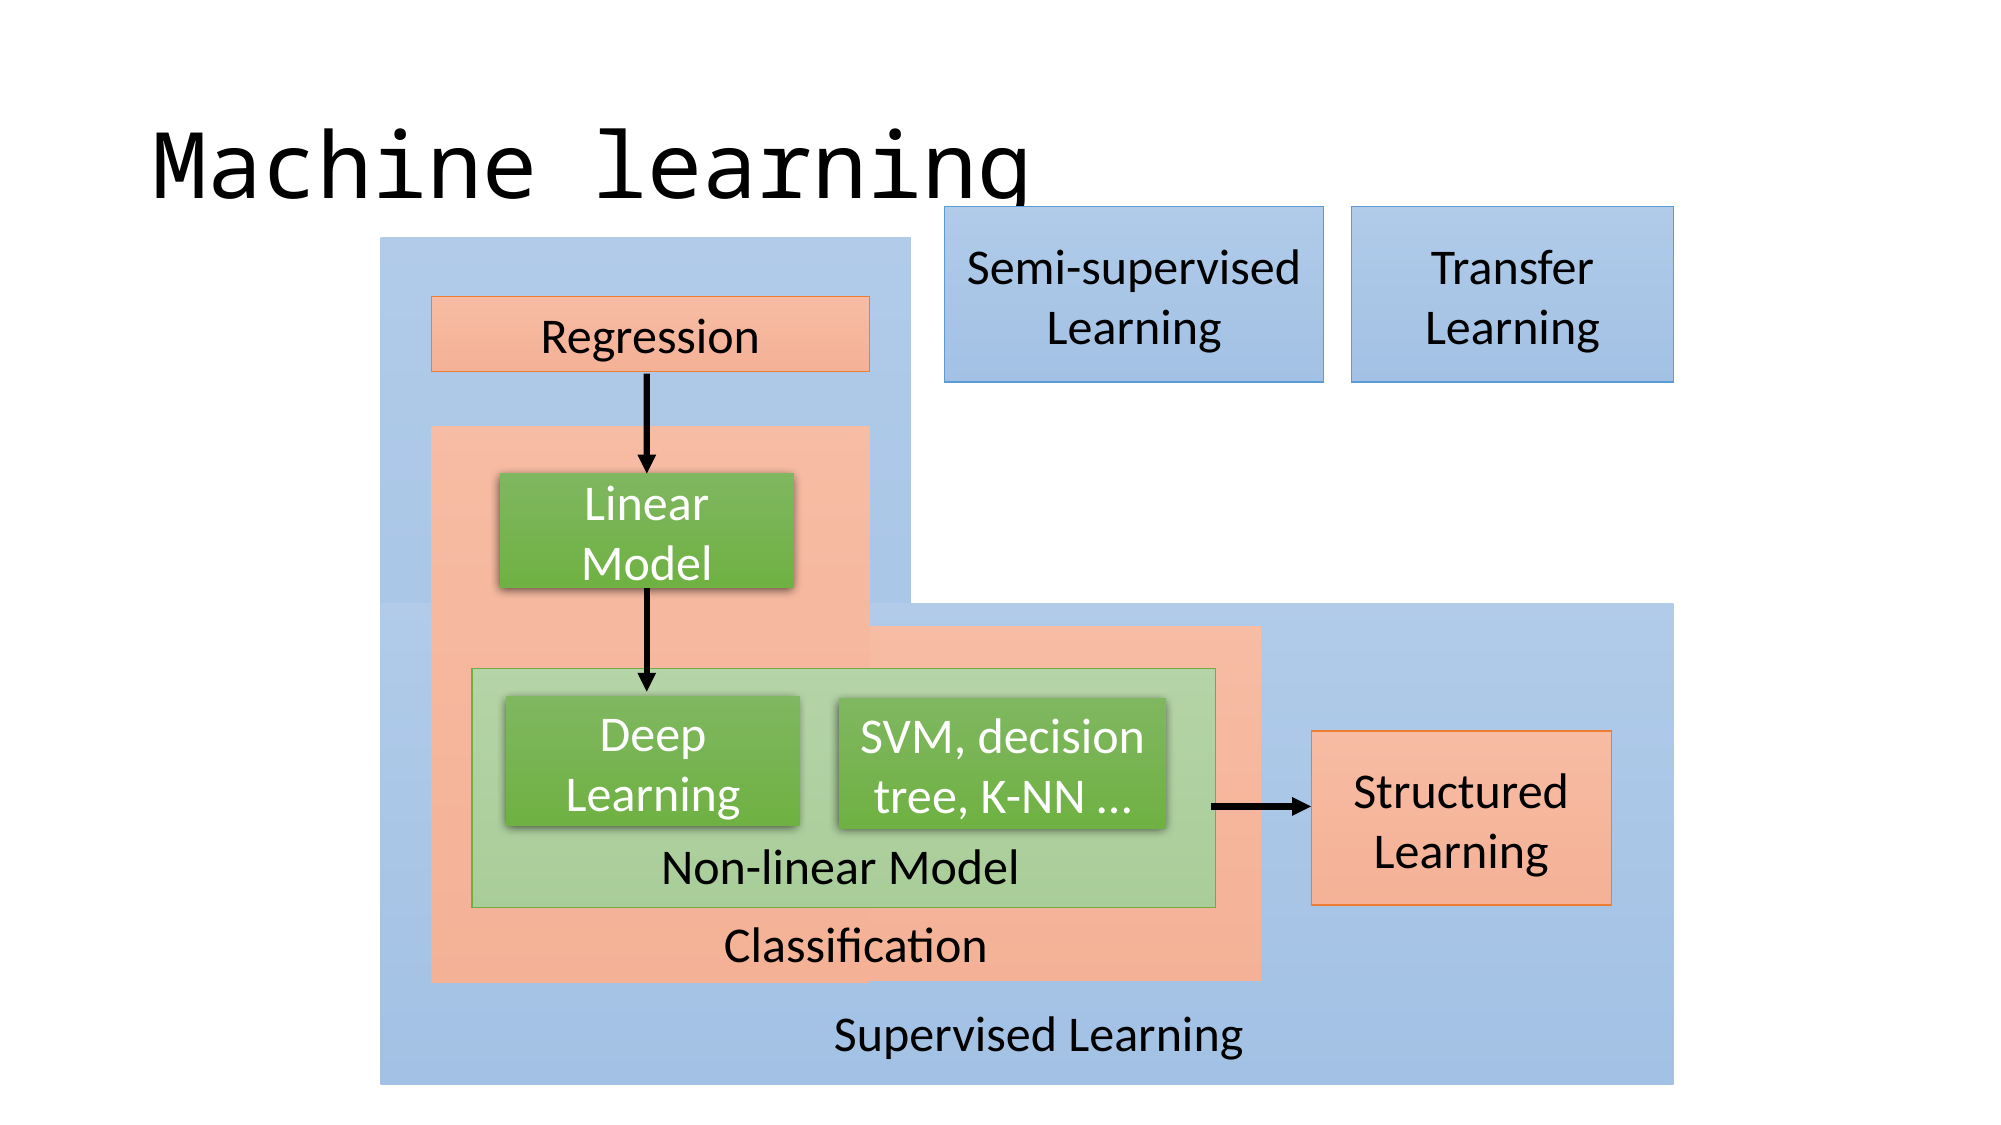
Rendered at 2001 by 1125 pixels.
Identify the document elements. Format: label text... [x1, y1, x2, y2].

text_box Semi-supervised Learning [944, 206, 1324, 382]
text_box Non-linear Model [632, 826, 1048, 902]
text_box [431, 426, 870, 983]
text_box [471, 668, 1216, 908]
text_box [380, 237, 911, 603]
text_box Supervised Learning [759, 993, 1318, 1069]
title Machine learning [137, 59, 1863, 278]
text_box [870, 810, 1262, 981]
text_box Linear Model [499, 473, 794, 588]
text_box Deep Learning [506, 696, 800, 826]
text_box Transfer Learning [1351, 206, 1674, 382]
text_box SVM, decision tree, K-NN … [839, 698, 1166, 829]
text_box Classification [688, 908, 1024, 980]
text_box [870, 626, 1262, 803]
text_box [380, 603, 1674, 1085]
text_box Regression [431, 296, 870, 372]
text_box Structured Learning [1311, 730, 1612, 906]
